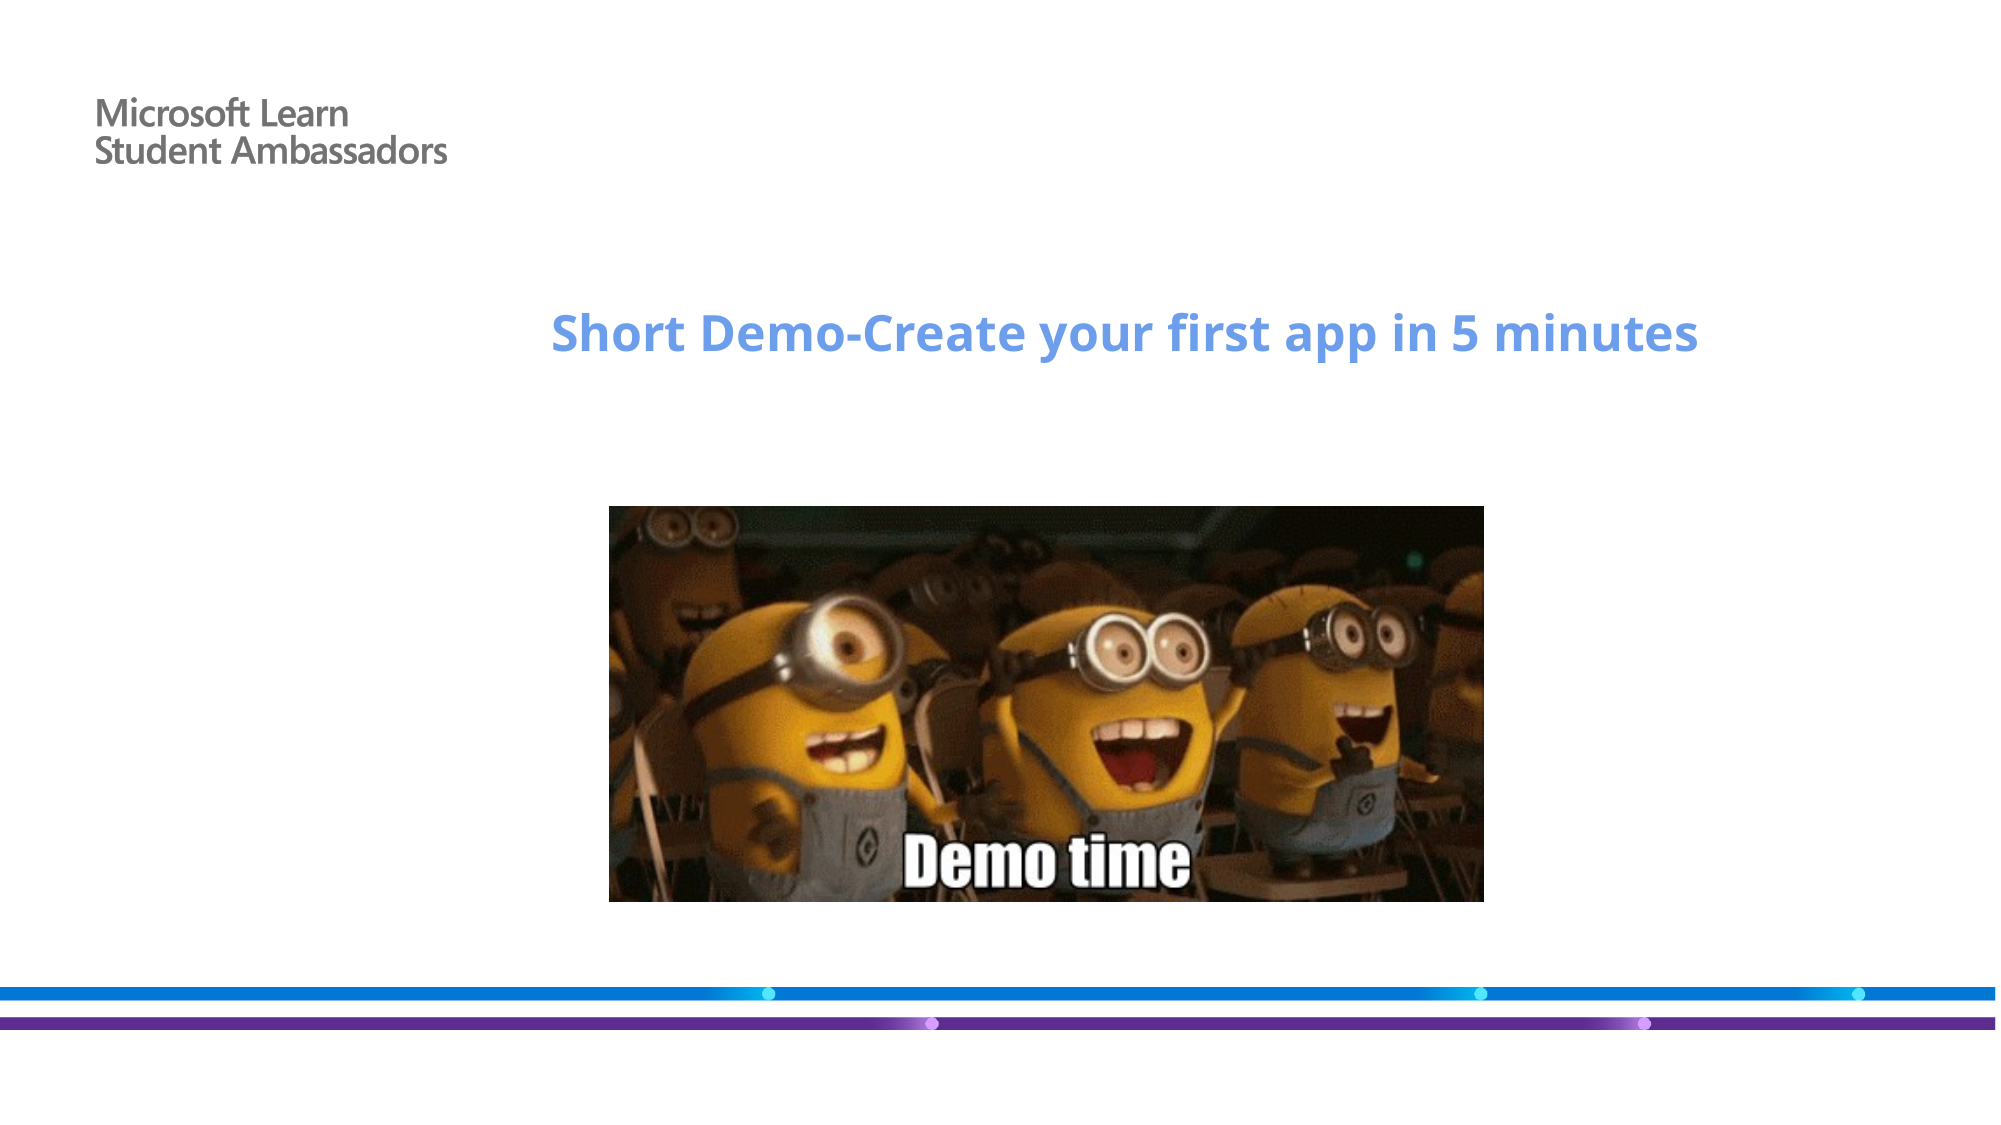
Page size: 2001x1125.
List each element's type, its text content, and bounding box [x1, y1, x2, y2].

picture [609, 506, 1484, 902]
picture [96, 97, 447, 164]
picture [0, 987, 2000, 1030]
text_box Short Demo-Create your first app in 5 minutes [535, 286, 2000, 475]
